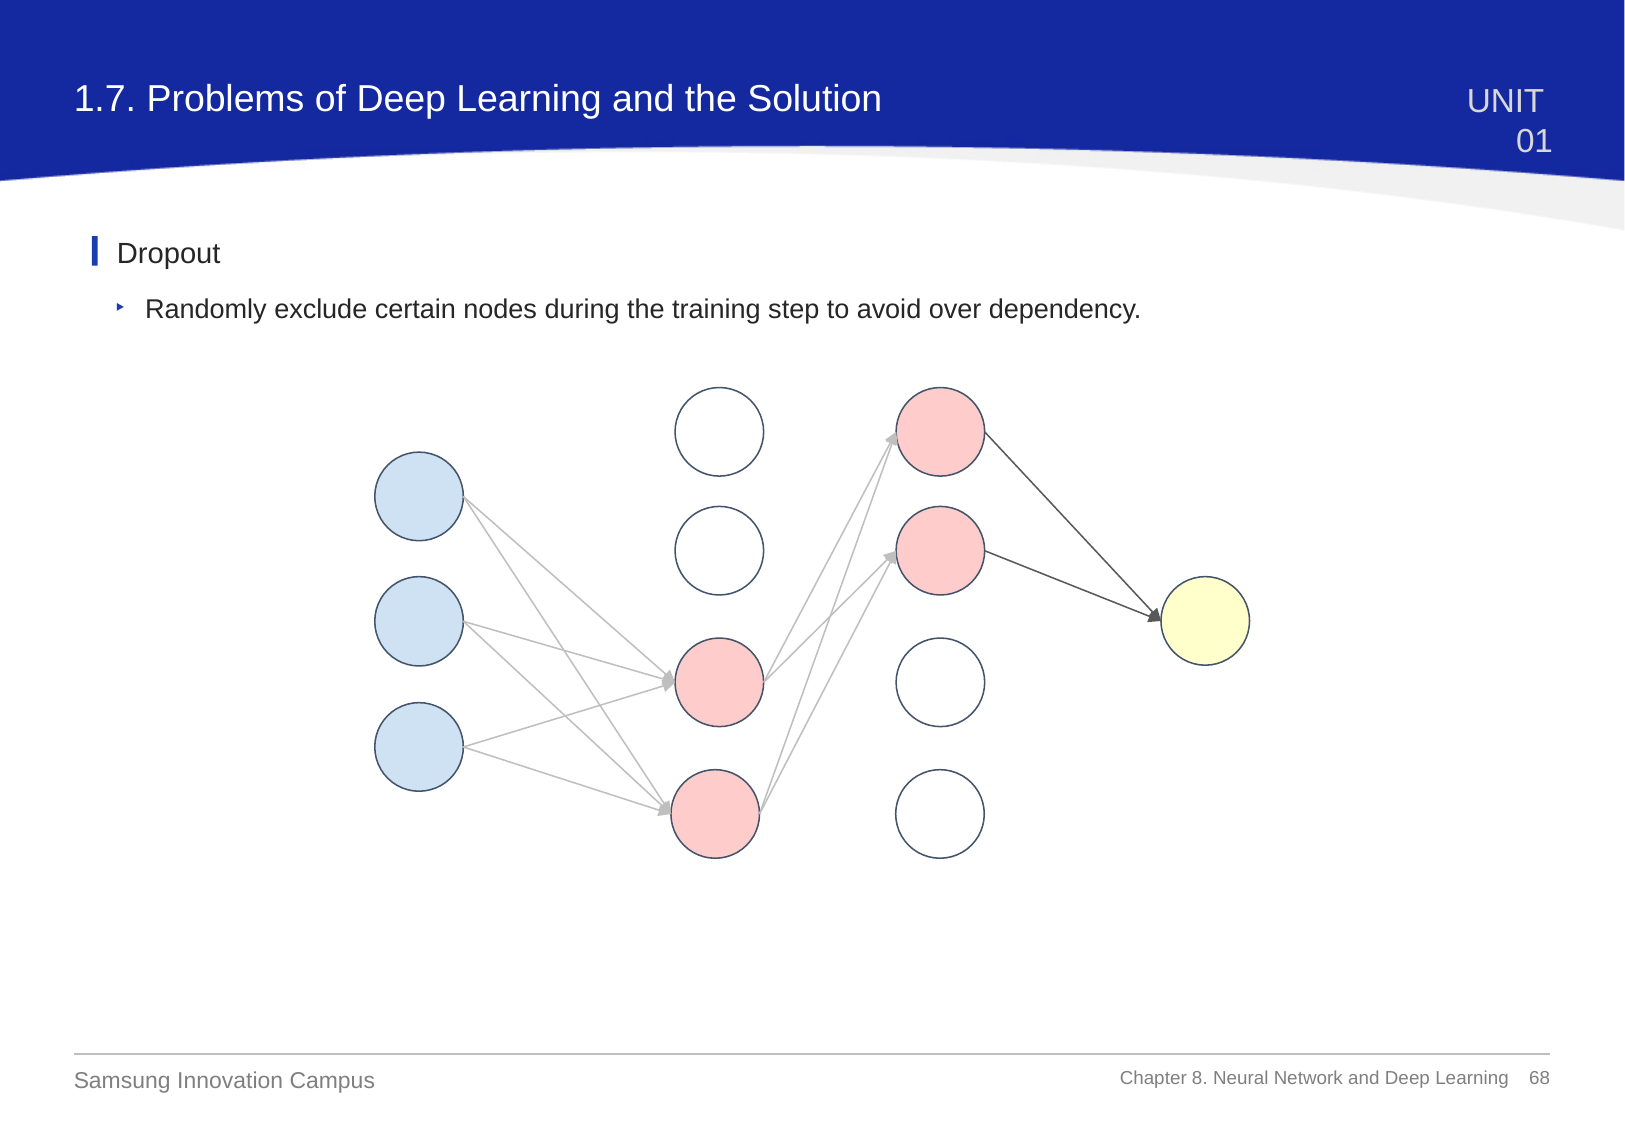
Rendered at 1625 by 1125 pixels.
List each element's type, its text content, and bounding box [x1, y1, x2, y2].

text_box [374, 387, 1250, 859]
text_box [73, 73, 1554, 120]
text_box Randomly exclude certain nodes during the training step to avoid over dependency. [115, 280, 1532, 337]
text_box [91, 234, 1533, 270]
picture [0, 0, 1625, 1125]
